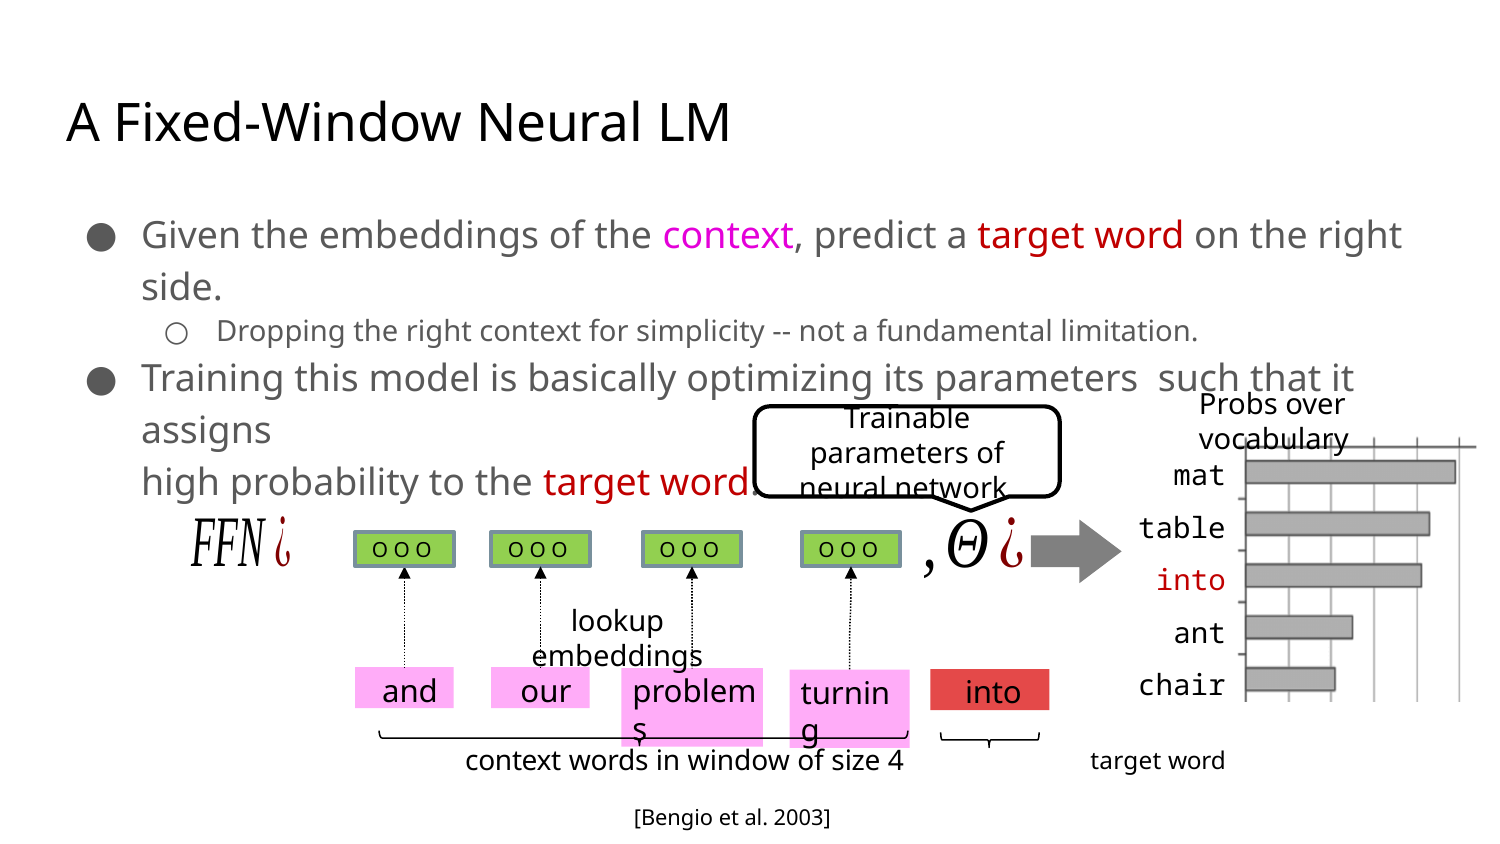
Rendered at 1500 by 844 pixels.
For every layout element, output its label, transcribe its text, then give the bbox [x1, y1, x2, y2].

text_box [1028, 517, 1124, 586]
text_box and [355, 667, 454, 709]
text_box [379, 730, 908, 742]
text_box [Bengio et al. 2003] [226, 796, 1239, 838]
title A Fixed-Window Neural LM [51, 72, 1449, 167]
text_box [489, 616, 592, 620]
text_box O O O [489, 530, 592, 568]
picture [1220, 445, 1492, 688]
text_box O O O [353, 530, 456, 568]
text_box context words in window of size 4 target word [428, 742, 1239, 779]
text_box lookup embeddings [476, 594, 758, 680]
text_box mat table into ant chair [1084, 431, 1241, 709]
text_box O O O [800, 530, 902, 568]
text_box Probs over vocabulary [1184, 377, 1488, 443]
text_box problems [621, 668, 763, 730]
text_box [940, 732, 1040, 748]
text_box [353, 616, 456, 620]
text_box our [491, 680, 590, 709]
text_box turning [789, 669, 910, 742]
text_box into [930, 669, 1050, 711]
text_box Trainable parameters of neural network [752, 404, 1062, 513]
text_box O O O [641, 530, 743, 568]
